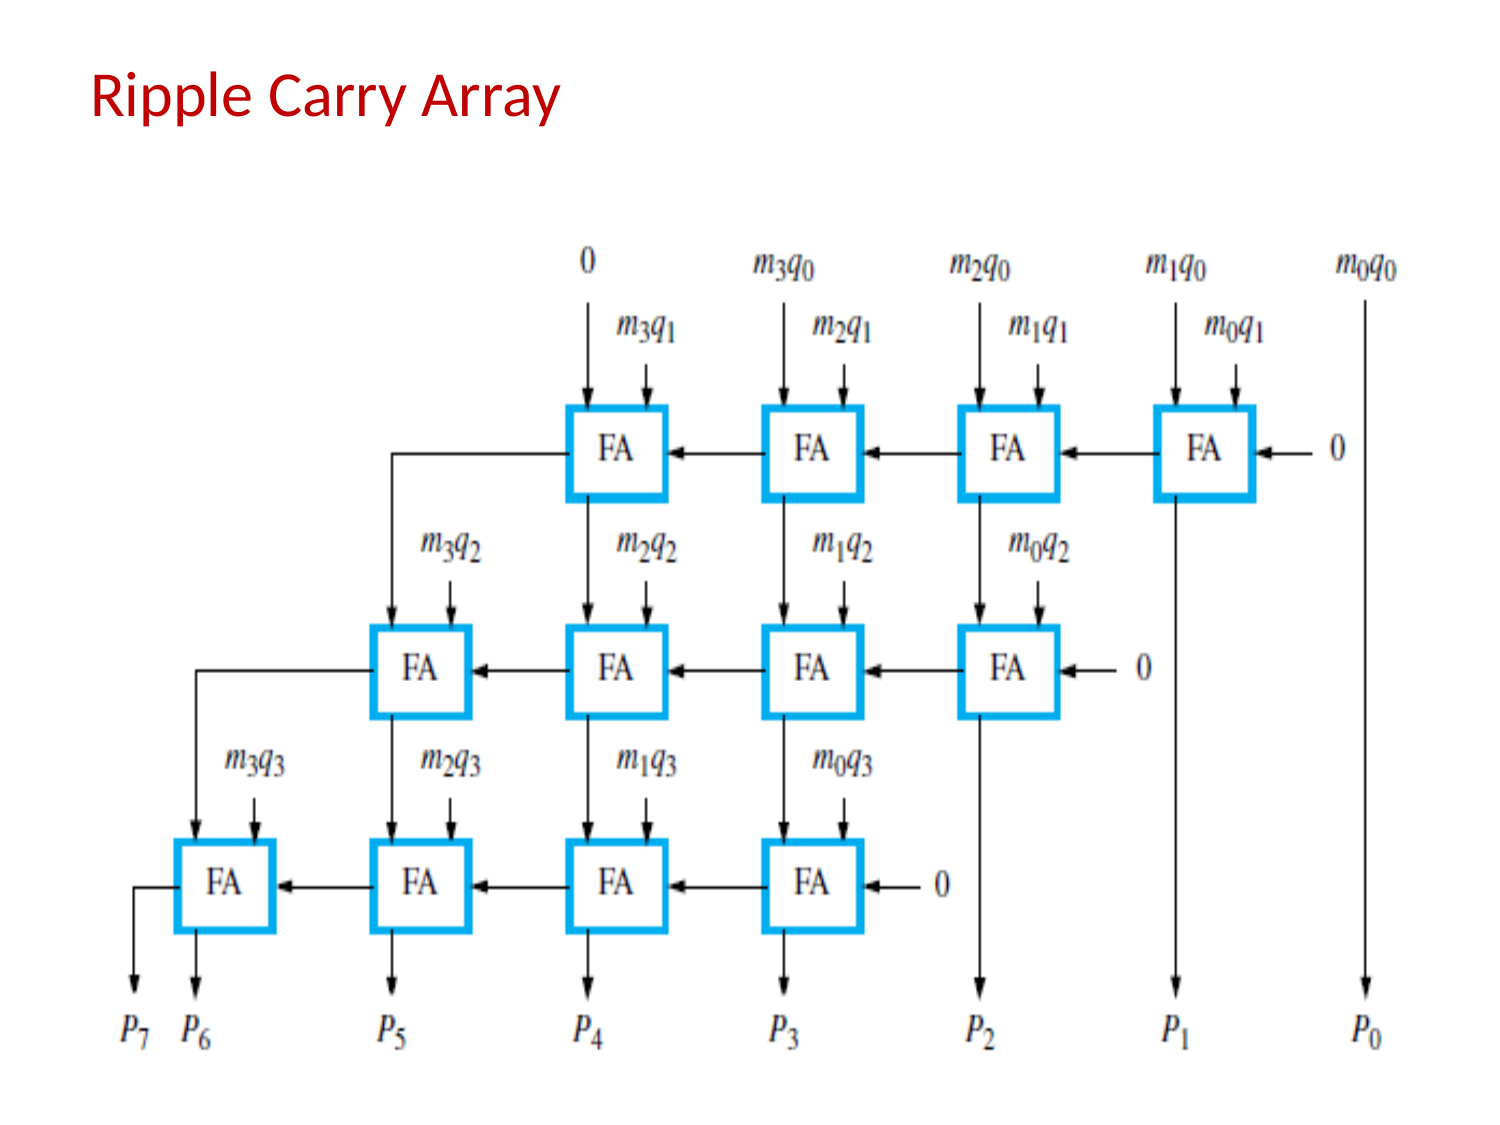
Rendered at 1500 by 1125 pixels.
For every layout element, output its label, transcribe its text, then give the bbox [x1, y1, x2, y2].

picture [74, 199, 1426, 1088]
title Ripple Carry Array [75, 45, 1288, 138]
